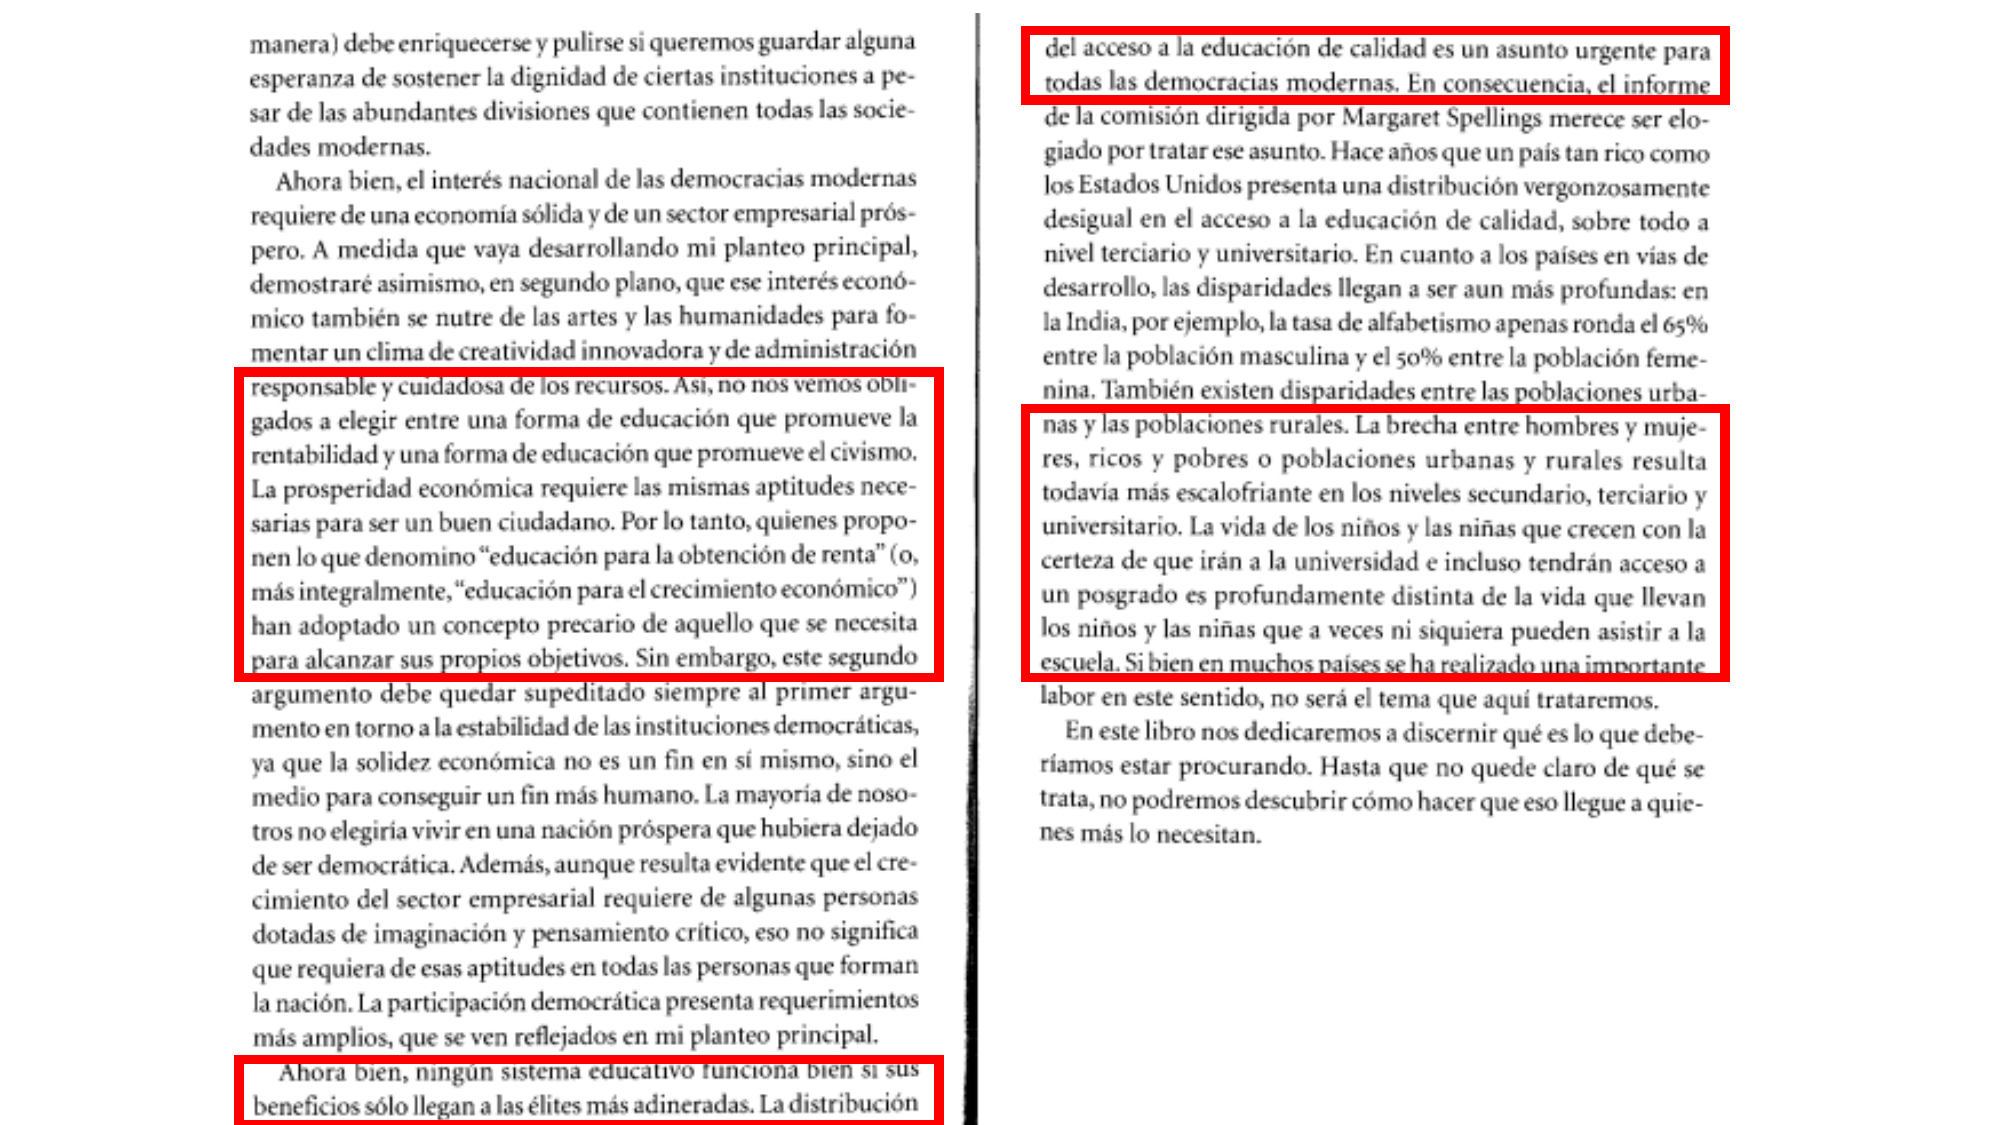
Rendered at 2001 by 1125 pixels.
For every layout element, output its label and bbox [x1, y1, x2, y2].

picture [219, 13, 1740, 1125]
